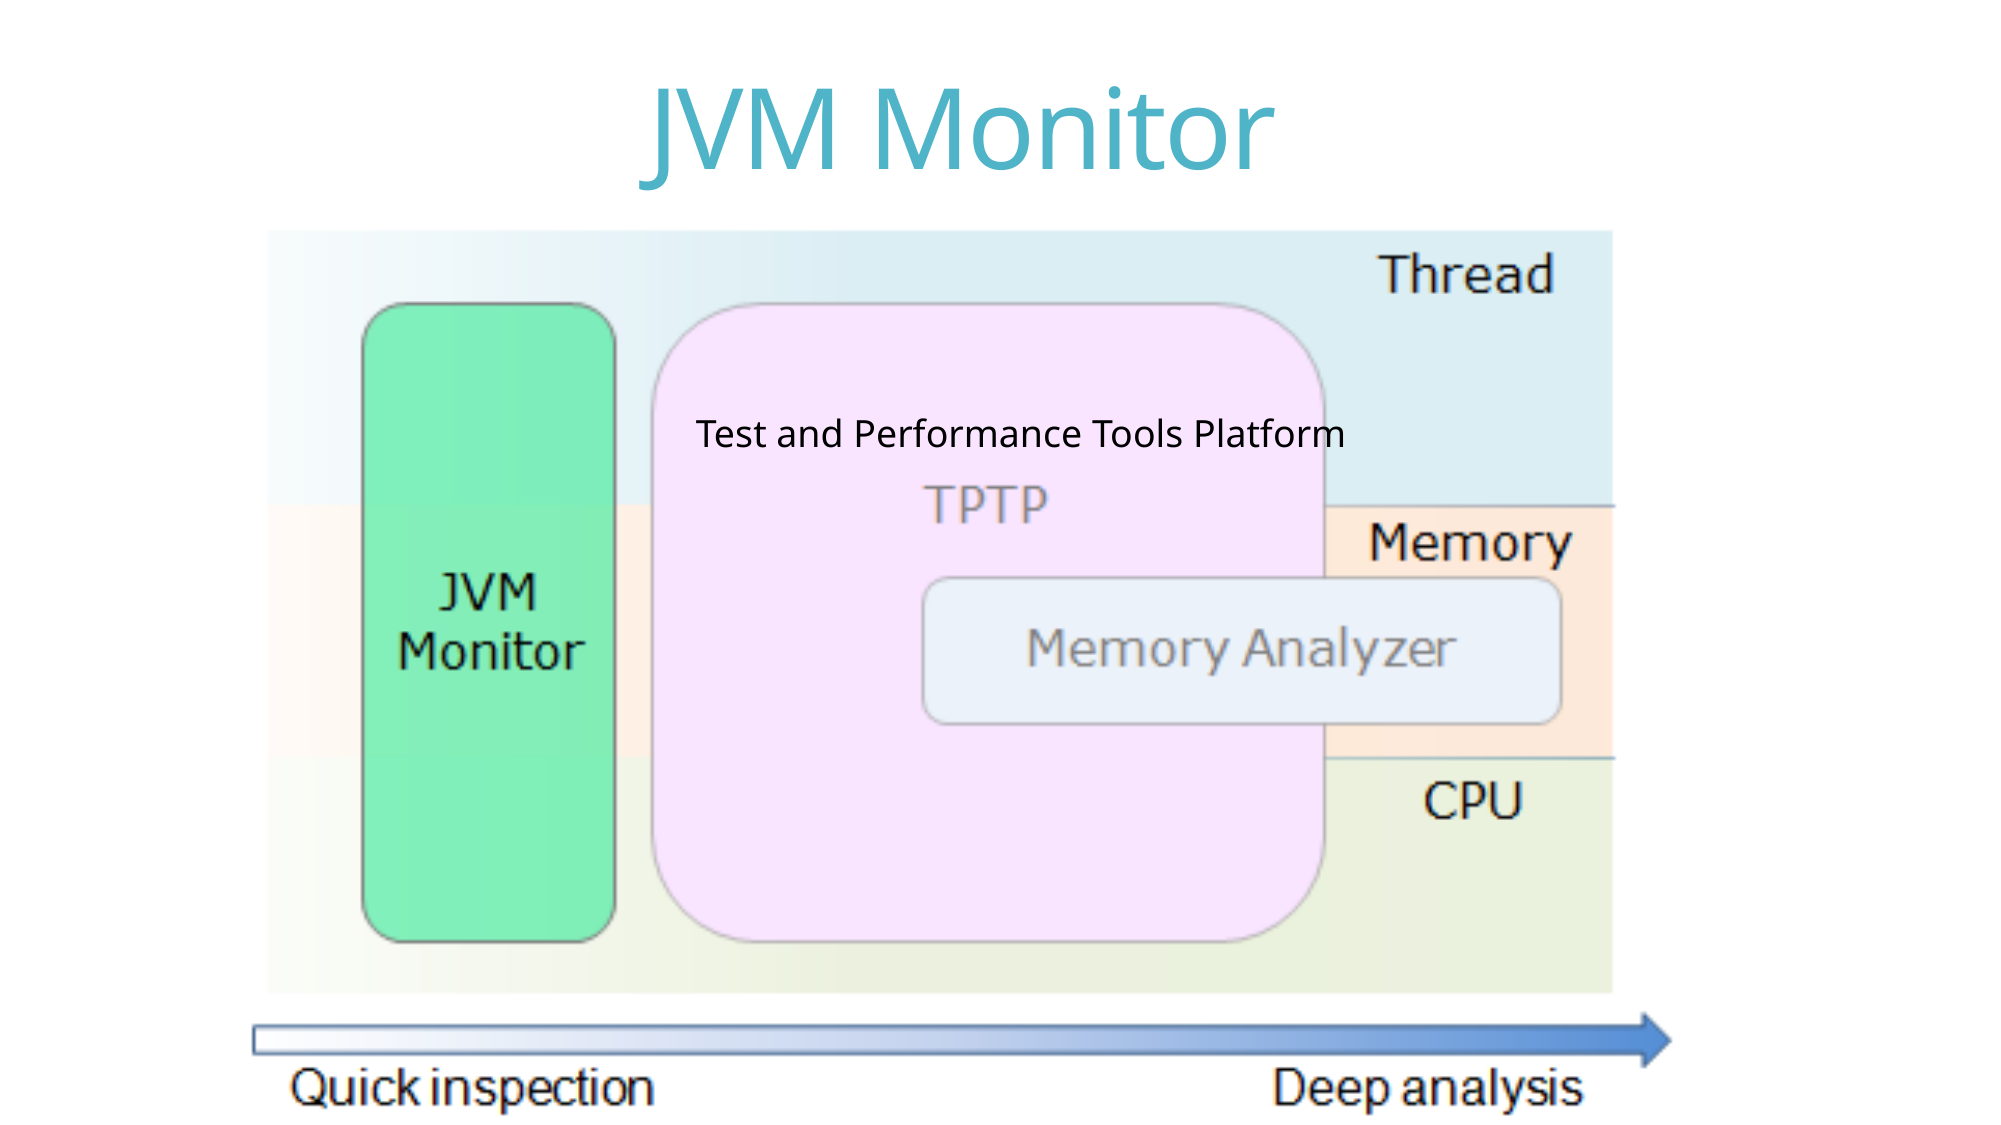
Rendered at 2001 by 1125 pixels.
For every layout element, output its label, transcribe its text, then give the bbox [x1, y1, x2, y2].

title JVM Monitor [79, 0, 1847, 271]
picture [243, 213, 1682, 1125]
